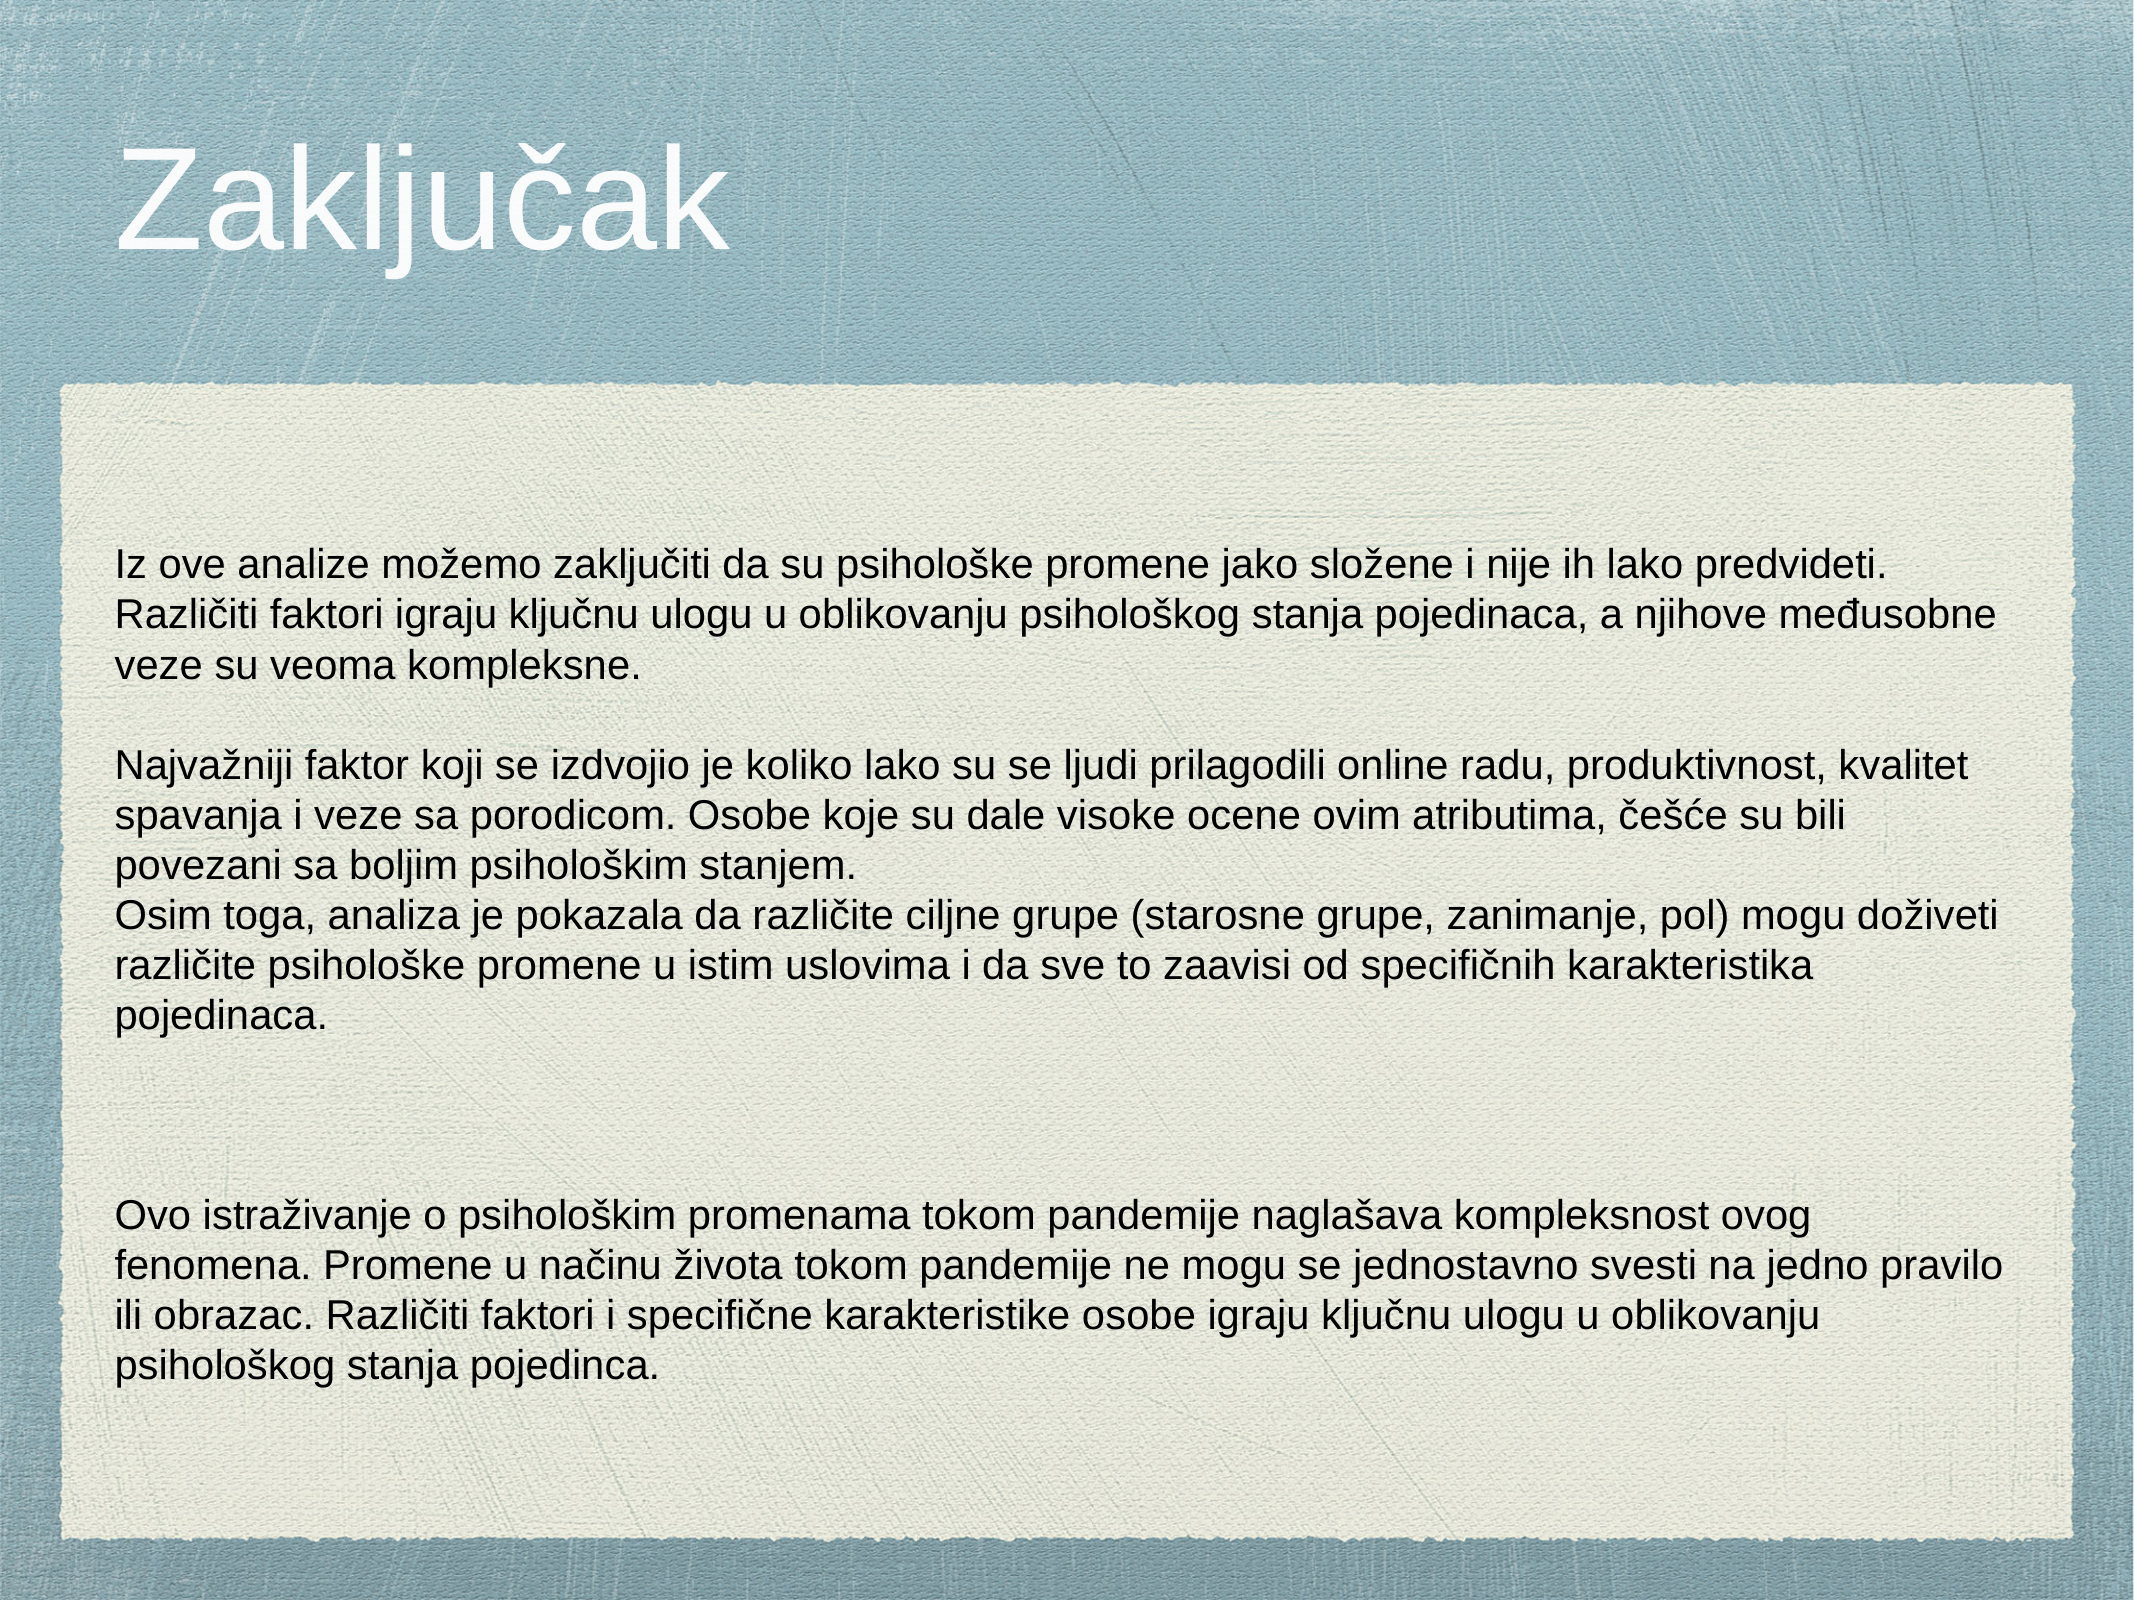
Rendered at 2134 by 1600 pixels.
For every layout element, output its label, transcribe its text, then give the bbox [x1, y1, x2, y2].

list Iz ove analize možemo zaključiti da su psihološke promene jako složene i nije ih lako predvideti. Različiti faktori igraju ključnu ulogu u oblikovanju psihološkog stanja pojedinaca, a njihove međusobne veze su veoma kompleksne. Najvažniji faktor koji se izdvojio je koliko lako su se ljudi prilagodili online radu, produktivnost, kvalitet spavanja i veze sa porodicom. Osobe koje su dale visoke ocene ovim atributima, češće su bili povezani sa boljim psihološkim stanjem. Osim toga, analiza je pokazala da različite ciljne grupe (starosne grupe, zanimanje, pol) mogu doživeti različite psihološke promene u istim uslovima i da sve to zaavisi od specifičnih karakteristika pojedinaca. Ovo istraživanje o psihološkim promenama tokom pandemije naglašava kompleksnost ovog fenomena. Promene u načinu života tokom pandemije ne mogu se jednostavno svesti na jedno pravilo ili obrazac. Različiti faktori i specifične karakteristike osobe igraju ključnu ulogu u oblikovanju psihološkog stanja pojedinca. [105, 430, 2028, 1495]
picture [0, 0, 2134, 1600]
title Zaključak [105, 24, 2028, 359]
